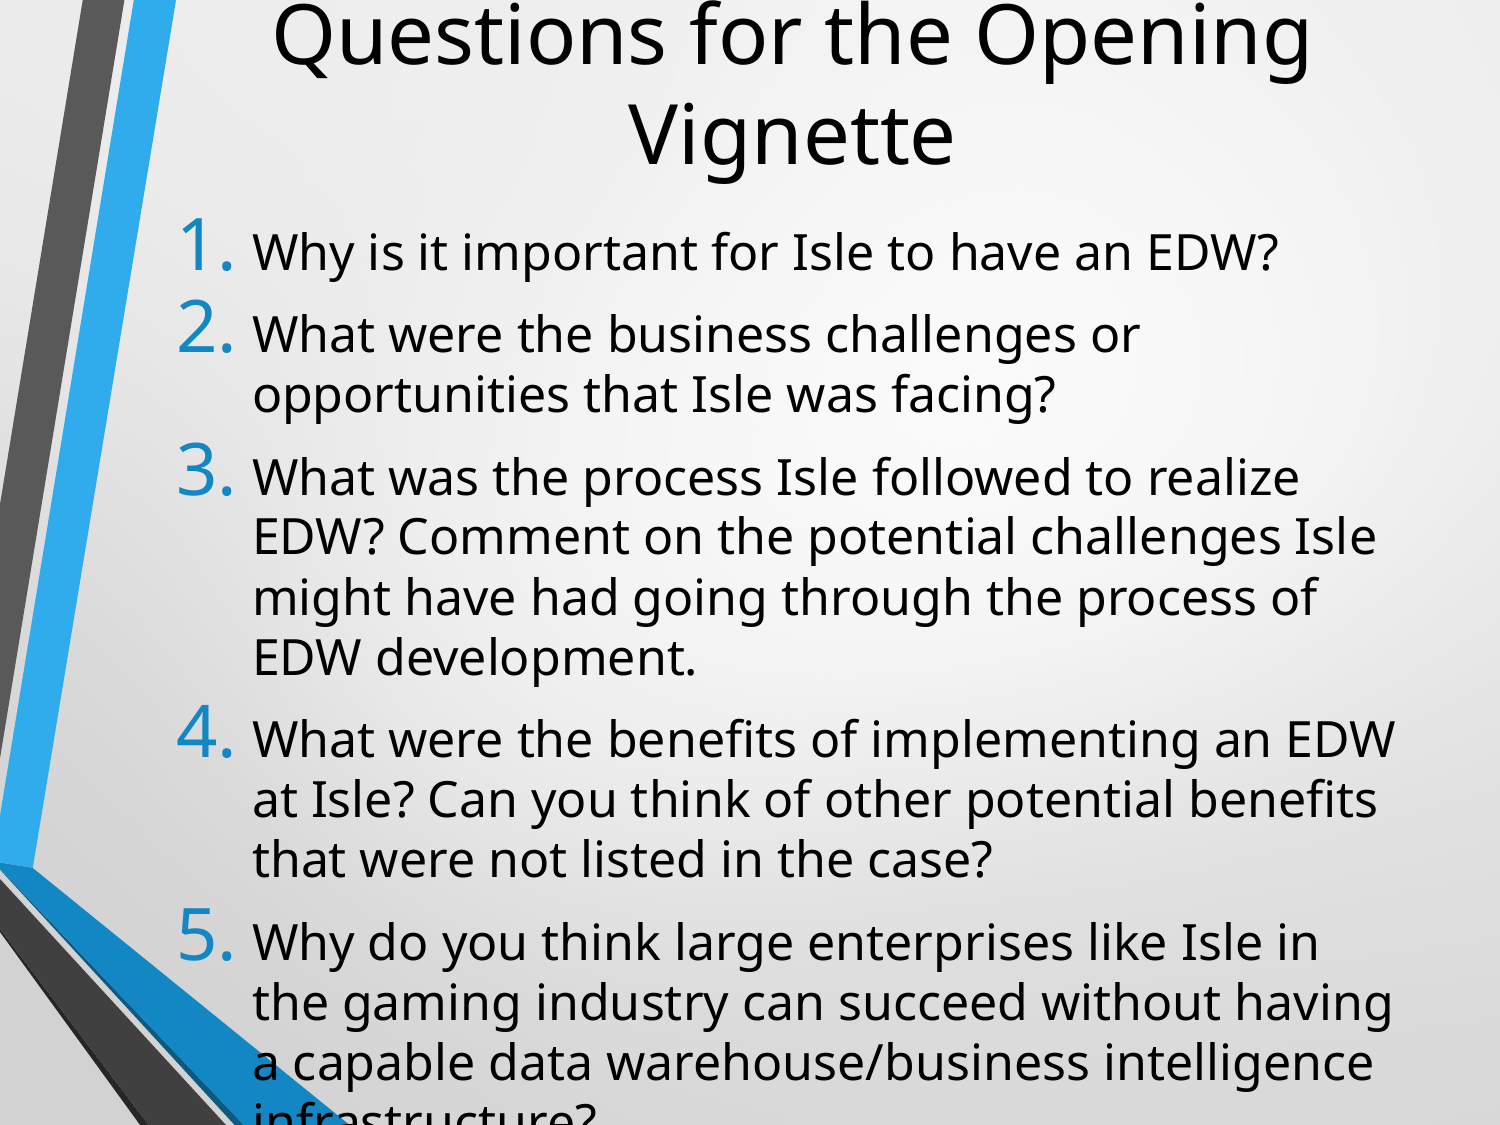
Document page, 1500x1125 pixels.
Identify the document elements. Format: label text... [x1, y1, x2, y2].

title Questions for the Opening Vignette [161, 0, 1425, 163]
list Why is it important for Isle to have an EDW? What were the business challenges or opportunities that Isle was facing? What was the process Isle followed to realize EDW? Comment on the potential challenges Isle might have had going through the process of EDW development. What were the benefits of implementing an EDW at Isle? Can you think of other potential benefits that were not listed in the case? Why do you think large enterprises like Isle in the gaming industry can succeed without having a capable data warehouse/business intelligence infrastructure? [161, 212, 1425, 985]
